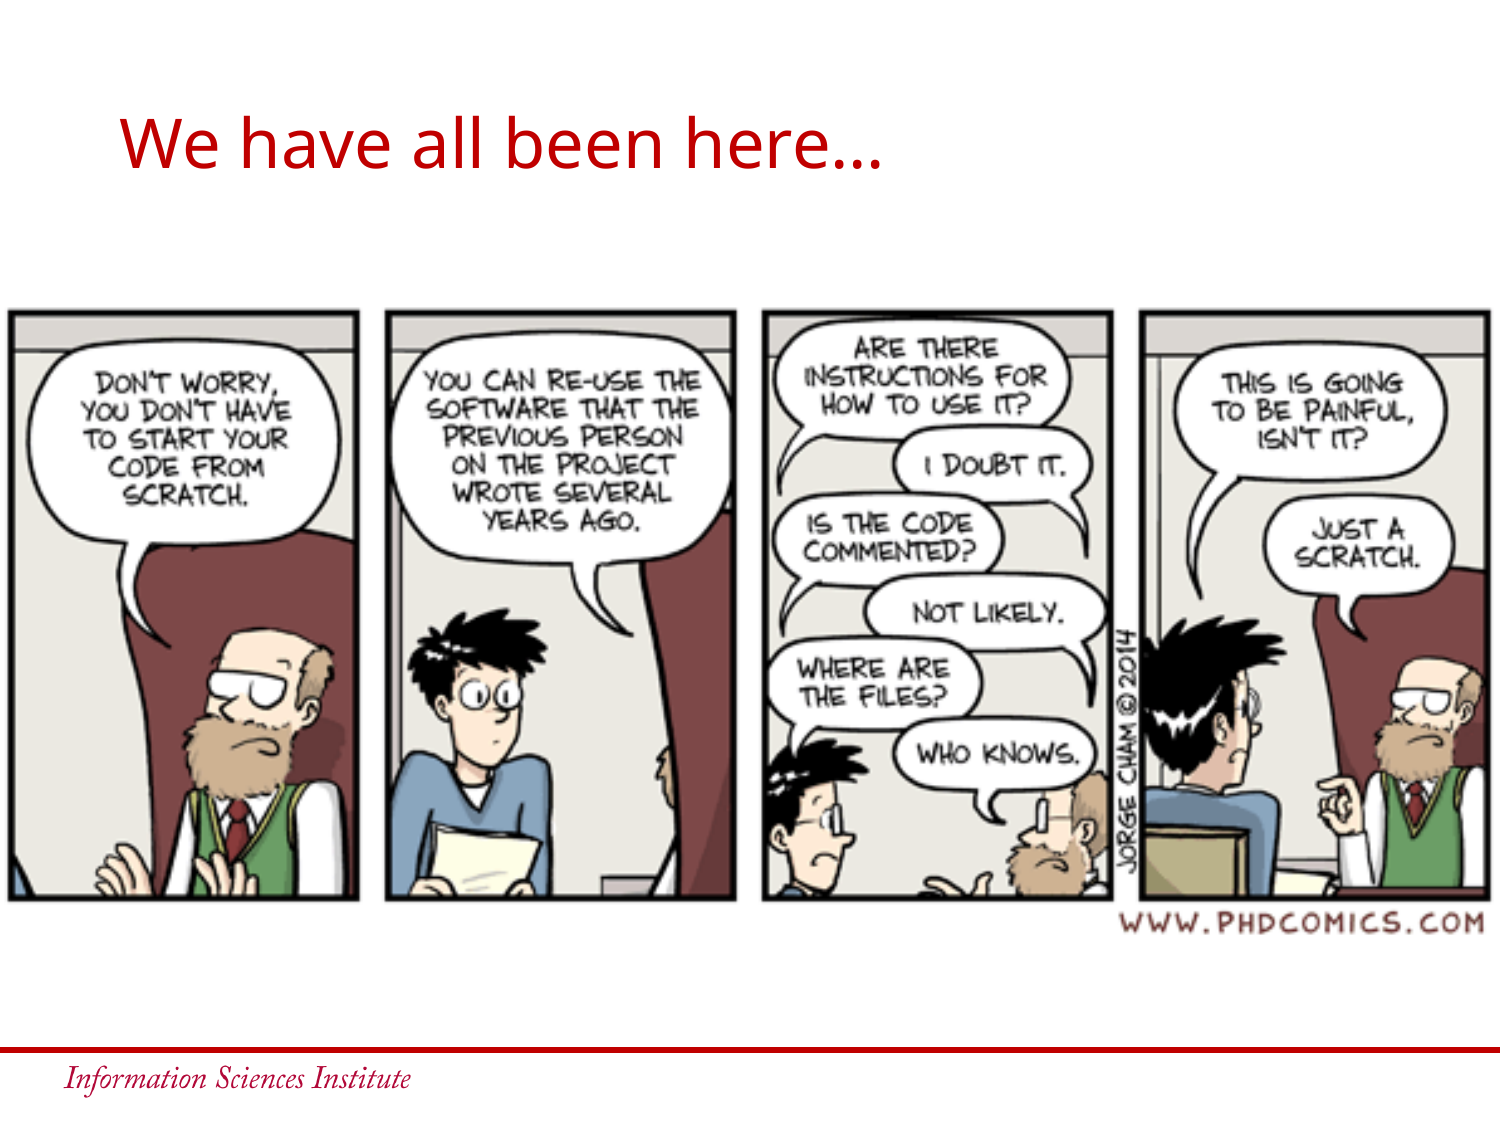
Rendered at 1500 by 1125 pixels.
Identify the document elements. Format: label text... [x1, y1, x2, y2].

text_box We have all been here… [104, 0, 1468, 189]
picture [0, 291, 1500, 945]
picture [63, 1065, 411, 1098]
